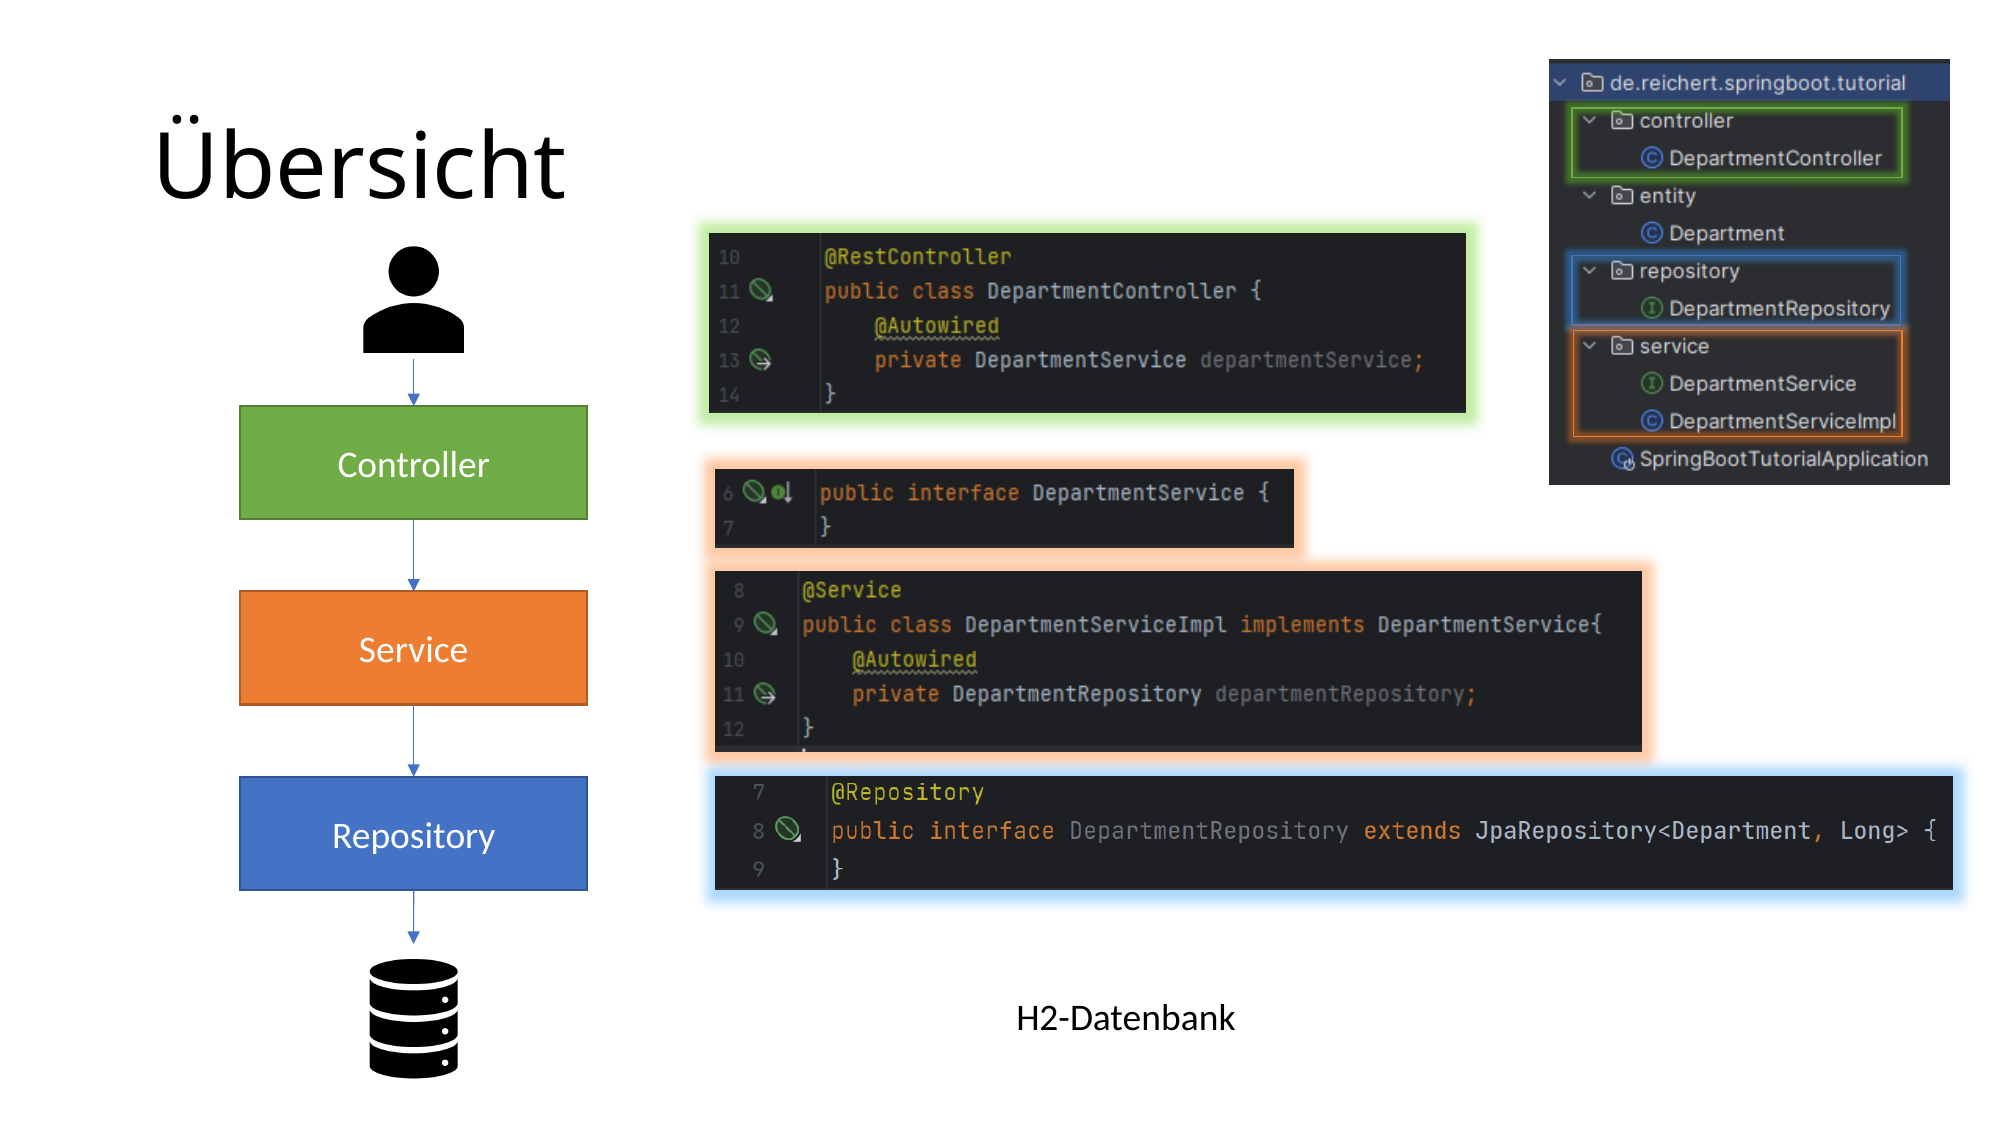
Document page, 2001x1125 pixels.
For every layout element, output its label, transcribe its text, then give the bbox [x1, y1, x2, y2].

text_box Repository [239, 776, 588, 891]
picture [715, 469, 1294, 548]
picture [1549, 59, 1950, 485]
text_box Service [239, 590, 588, 706]
picture [338, 224, 489, 375]
picture [709, 233, 1466, 413]
text_box Controller [239, 405, 588, 520]
title Übersicht [137, 59, 1549, 278]
text_box H2-Datenbank [1001, 985, 1251, 1046]
picture [338, 943, 489, 1094]
picture [715, 776, 1953, 890]
picture [715, 571, 1642, 752]
